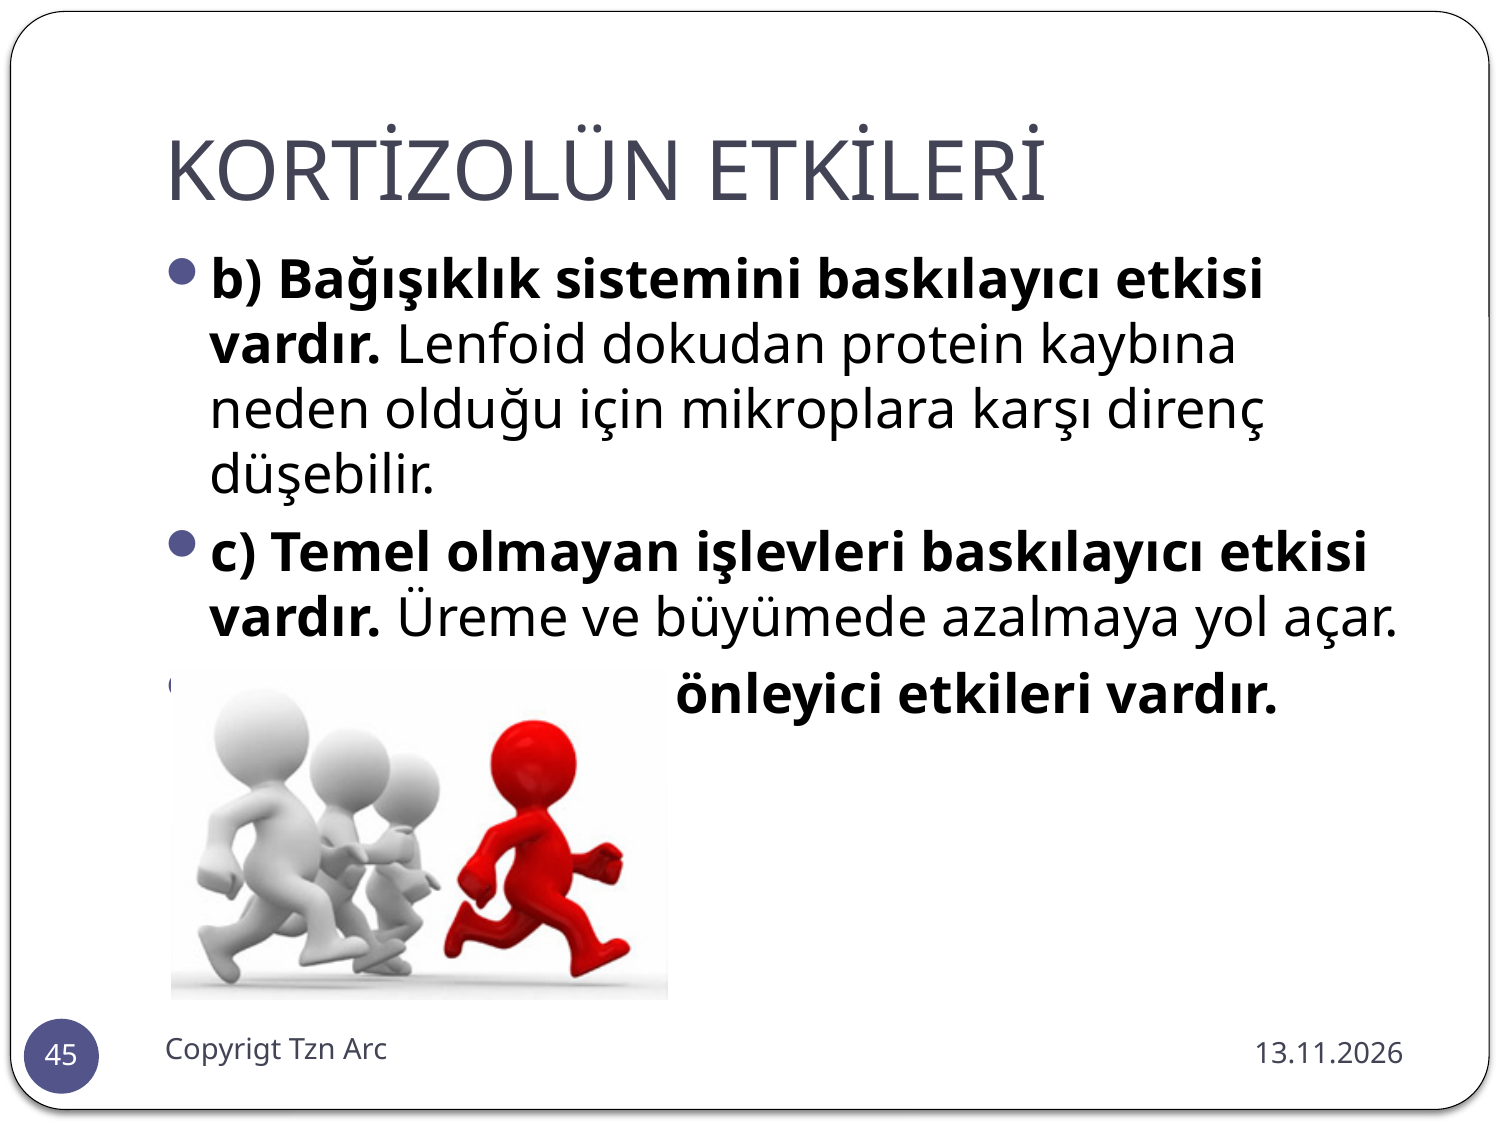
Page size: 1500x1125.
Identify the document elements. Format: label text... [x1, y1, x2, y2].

list b) Bağışıklık sistemini baskılayıcı etkisi vardır. Lenfoid dokudan protein kaybına neden olduğu için mikroplara karşı direnç düşebilir. c) Temel olmayan işlevleri baskılayıcı etkisi vardır. Üreme ve büyümede azalmaya yol açar. d) Alerji ve yangı önleyici etkileri vardır. [150, 237, 1425, 988]
picture [170, 668, 668, 1001]
slide_number 45 [23, 1018, 99, 1094]
footer Copyrigt Tzn Arc [150, 1012, 800, 1088]
title KORTİZOLÜN ETKİLERİ [150, 45, 1425, 233]
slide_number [1012, 1015, 1419, 1094]
